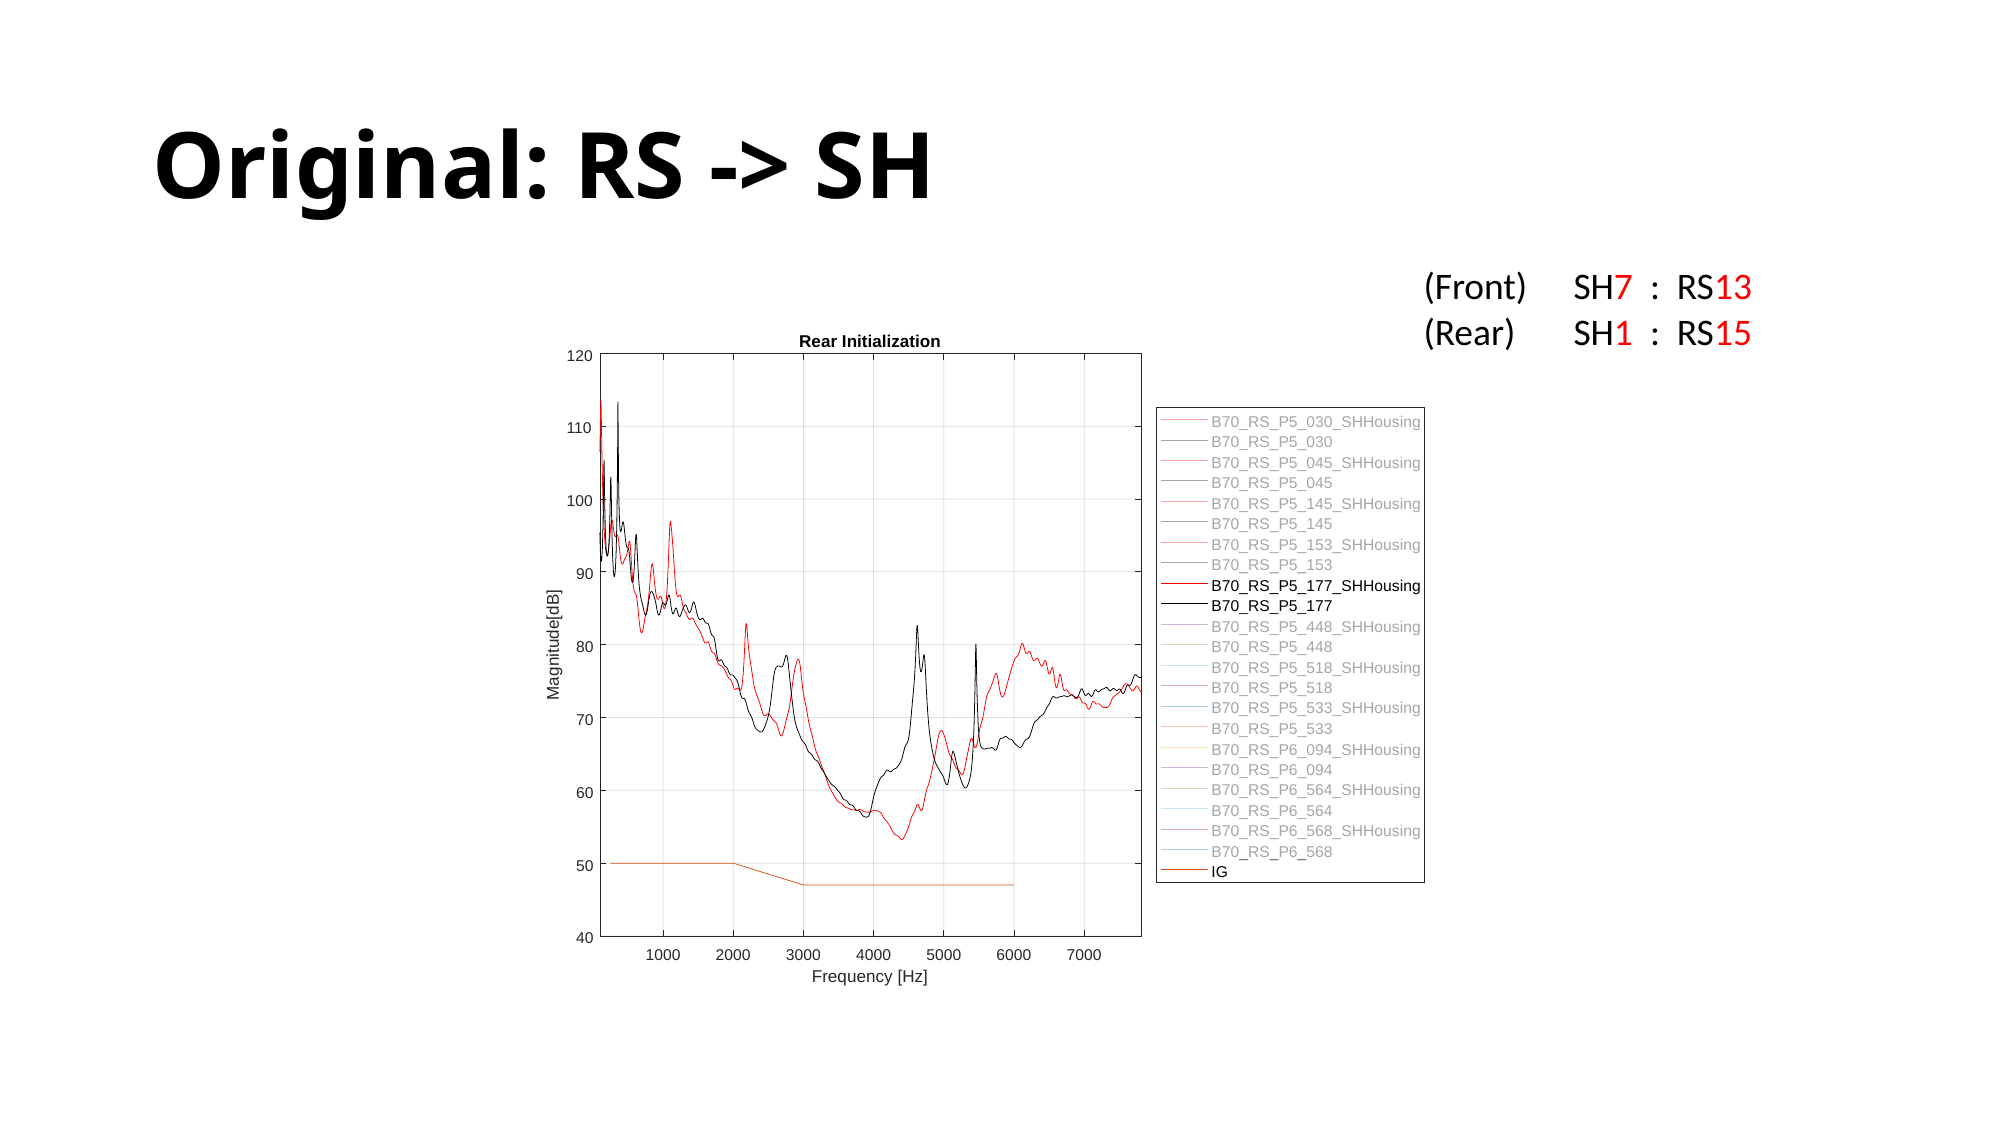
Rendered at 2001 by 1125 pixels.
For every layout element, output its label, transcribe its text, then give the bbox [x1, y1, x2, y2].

text_box (Front) SH7 : RS13 (Rear) SH1 : RS15 [1408, 255, 1804, 360]
title Original: RS -> SH [137, 59, 1863, 278]
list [509, 299, 1491, 1014]
